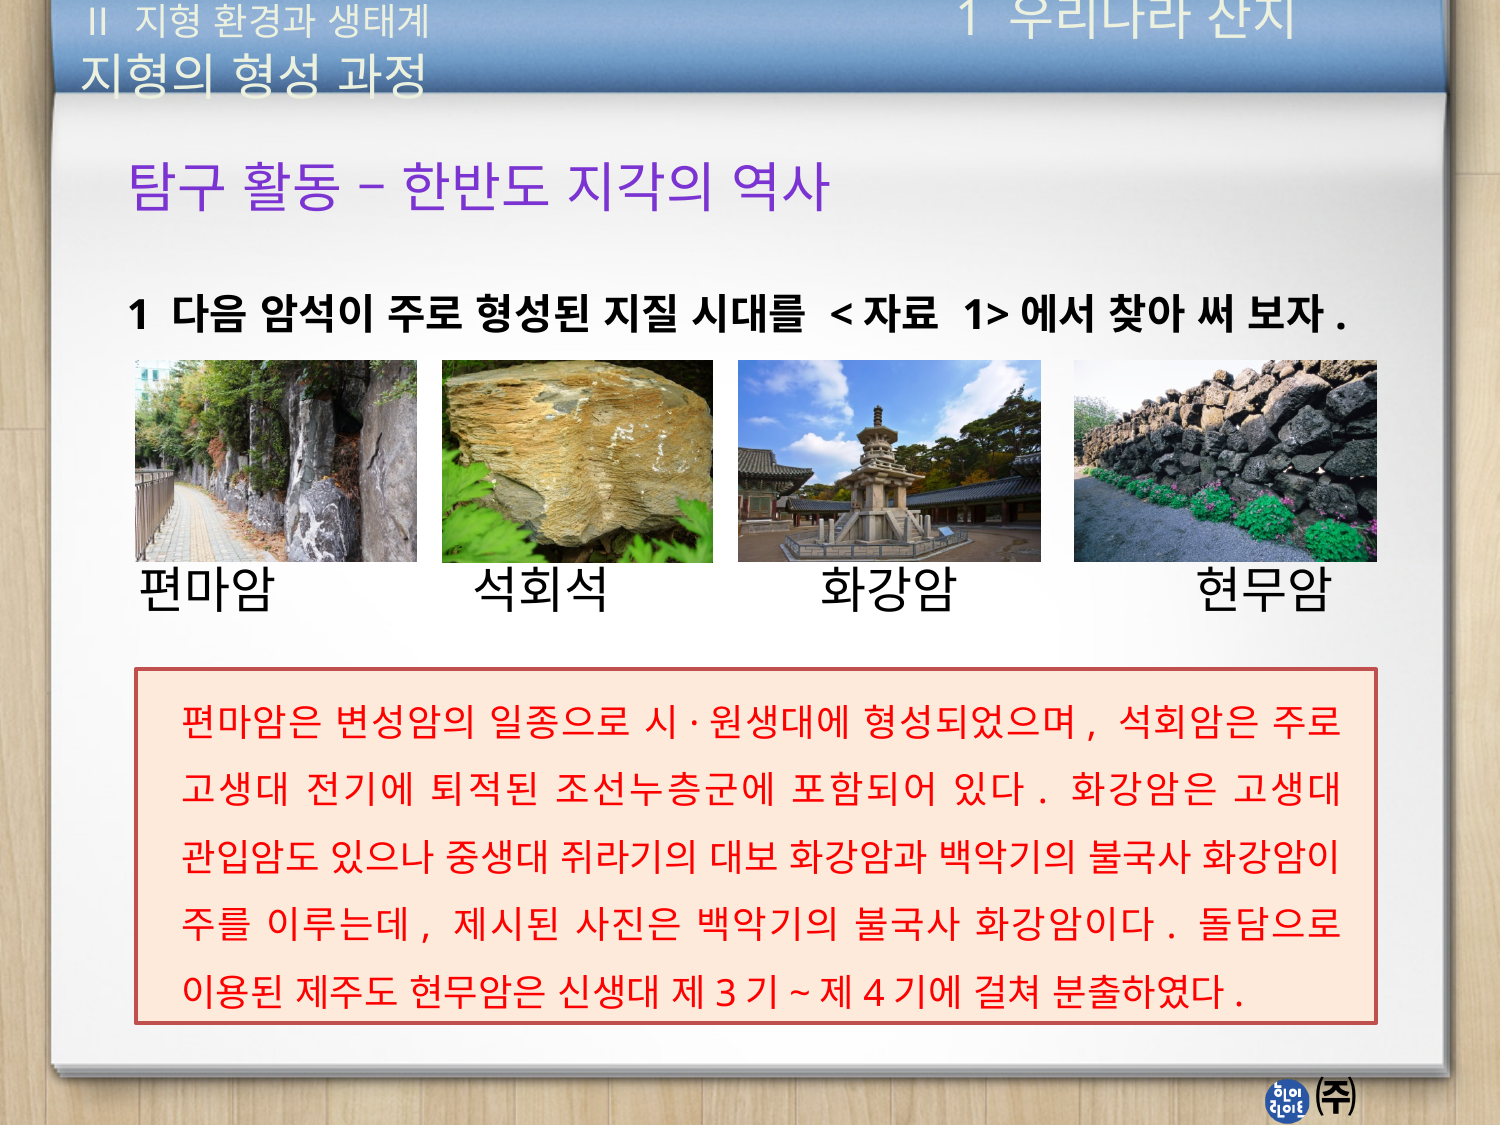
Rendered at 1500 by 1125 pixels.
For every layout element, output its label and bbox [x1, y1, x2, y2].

picture [0, 0, 1500, 1125]
text_box [135, 668, 1377, 1024]
